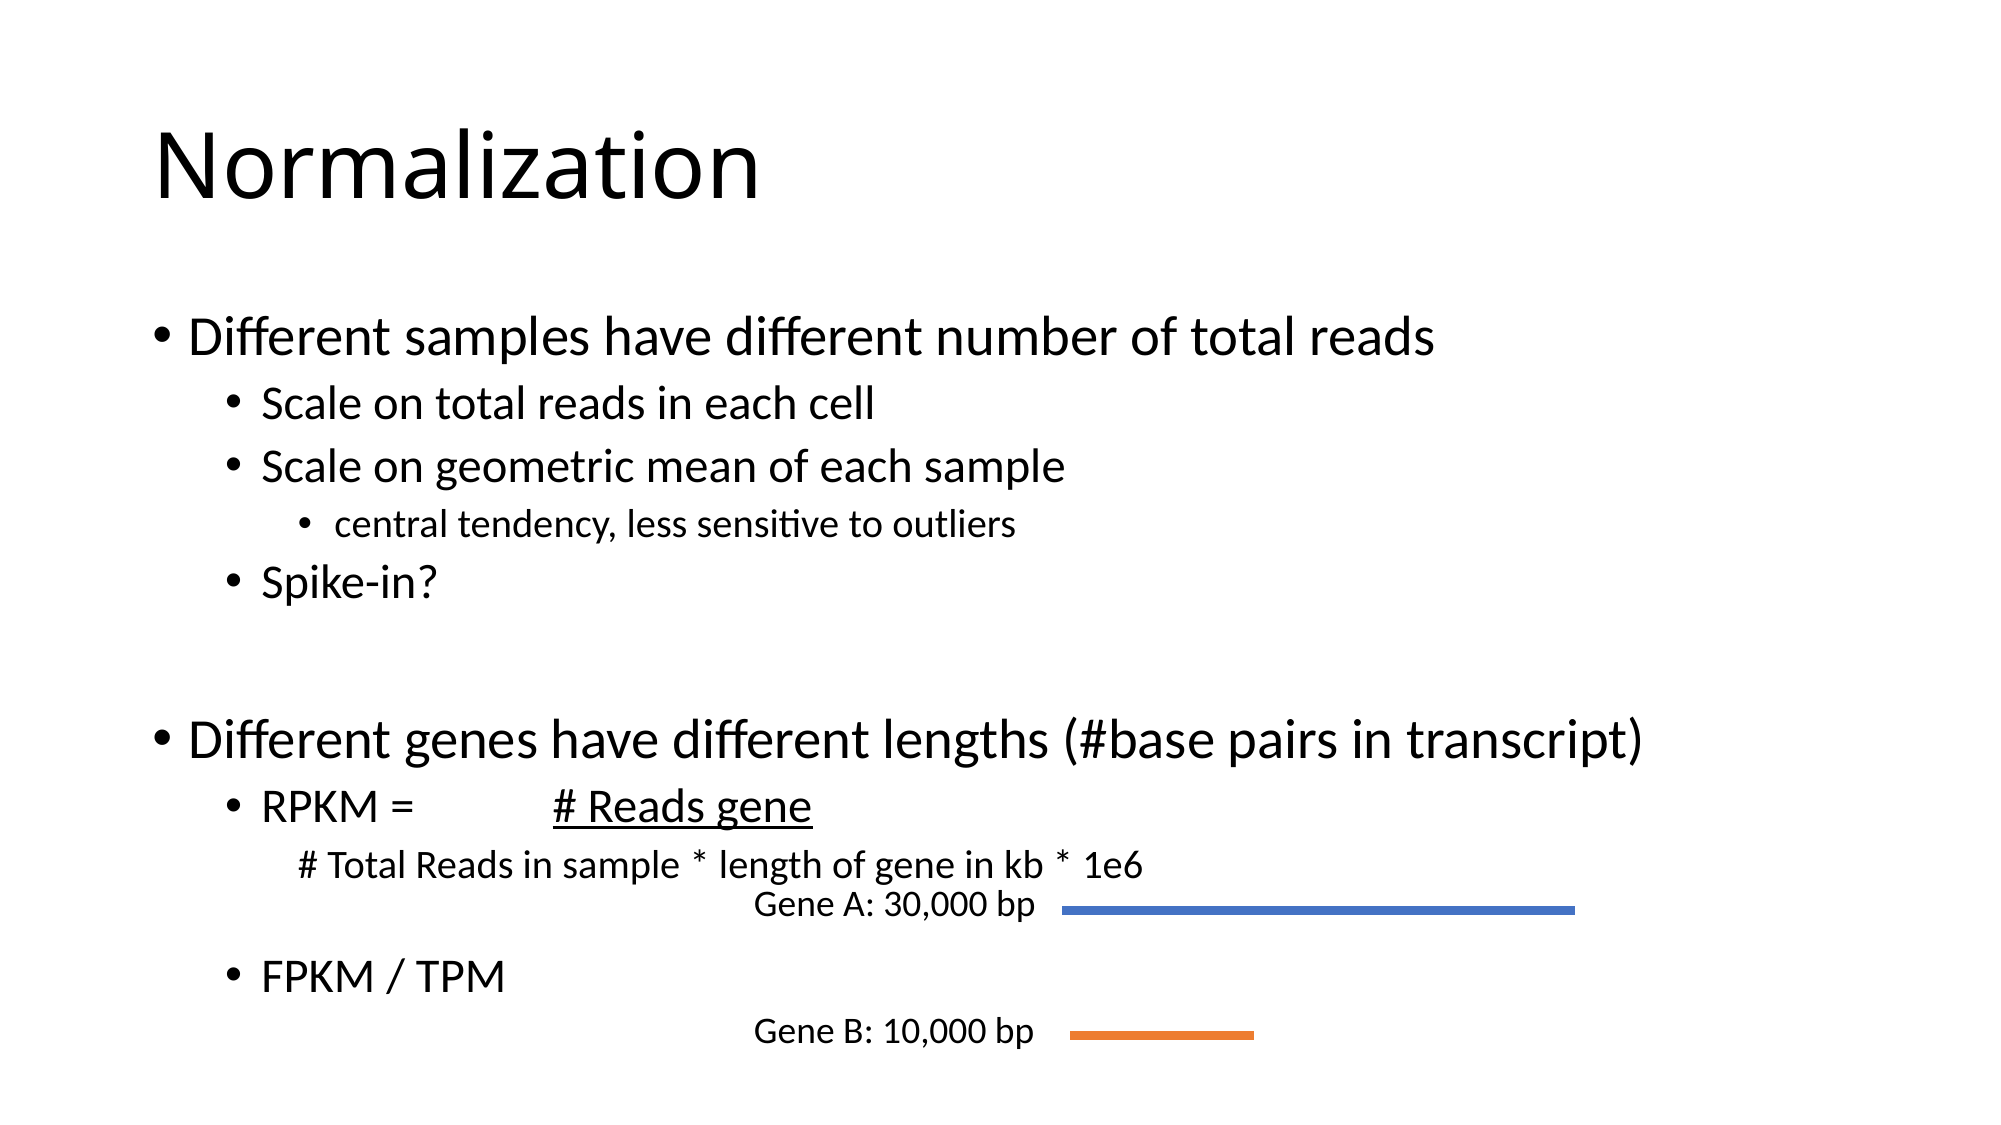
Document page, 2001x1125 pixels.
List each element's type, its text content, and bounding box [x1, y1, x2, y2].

list Different samples have different number of total reads Scale on total reads in each cell Scale on geometric mean of each sample central tendency, less sensitive to outliers Spike-in? Different genes have different lengths (#base pairs in transcript) RPKM = # Reads gene # Total Reads in sample * length of gene in kb * 1e6 FPKM / TPM [137, 299, 1863, 1014]
title Normalization [137, 59, 1863, 278]
text_box Gene A: 30,000 bp [739, 871, 1163, 932]
text_box Gene B: 10,000 bp [739, 998, 1163, 1059]
